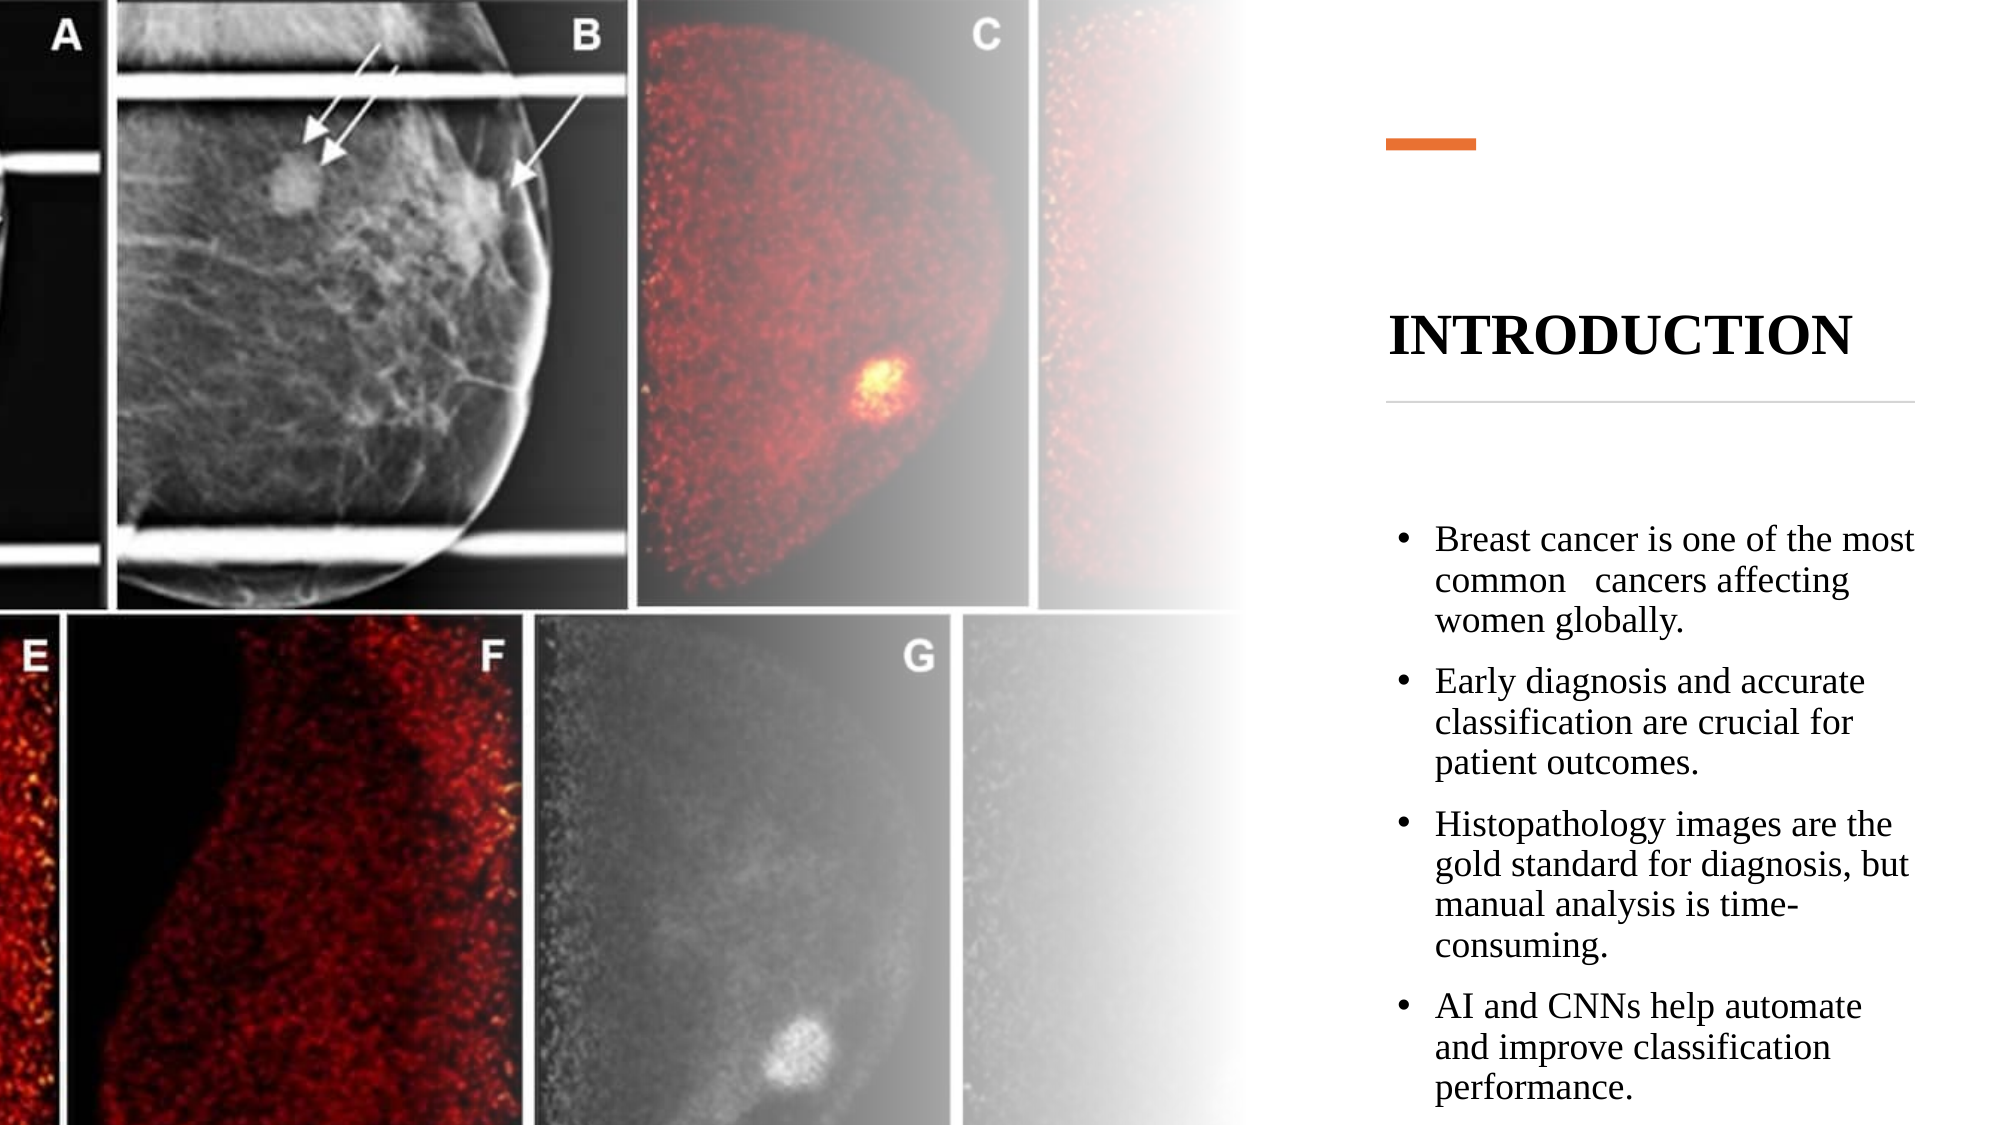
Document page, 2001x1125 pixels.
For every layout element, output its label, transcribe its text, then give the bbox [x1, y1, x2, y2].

text_box [1423, 137, 1478, 152]
subtitle Breast cancer is one of the most common cancers affecting women globally. Early diagnosis and accurate classification are crucial for patient outcomes. Histopathology images are the gold standard for diagnosis, but manual analysis is time-consuming. AI and CNNs help automate and improve classification performance. [1423, 445, 1938, 1085]
text_box [1423, 0, 2000, 1125]
text_box [1423, 399, 1916, 404]
title INTRODUCTION [1423, 190, 1938, 375]
picture [0, 0, 1423, 1125]
